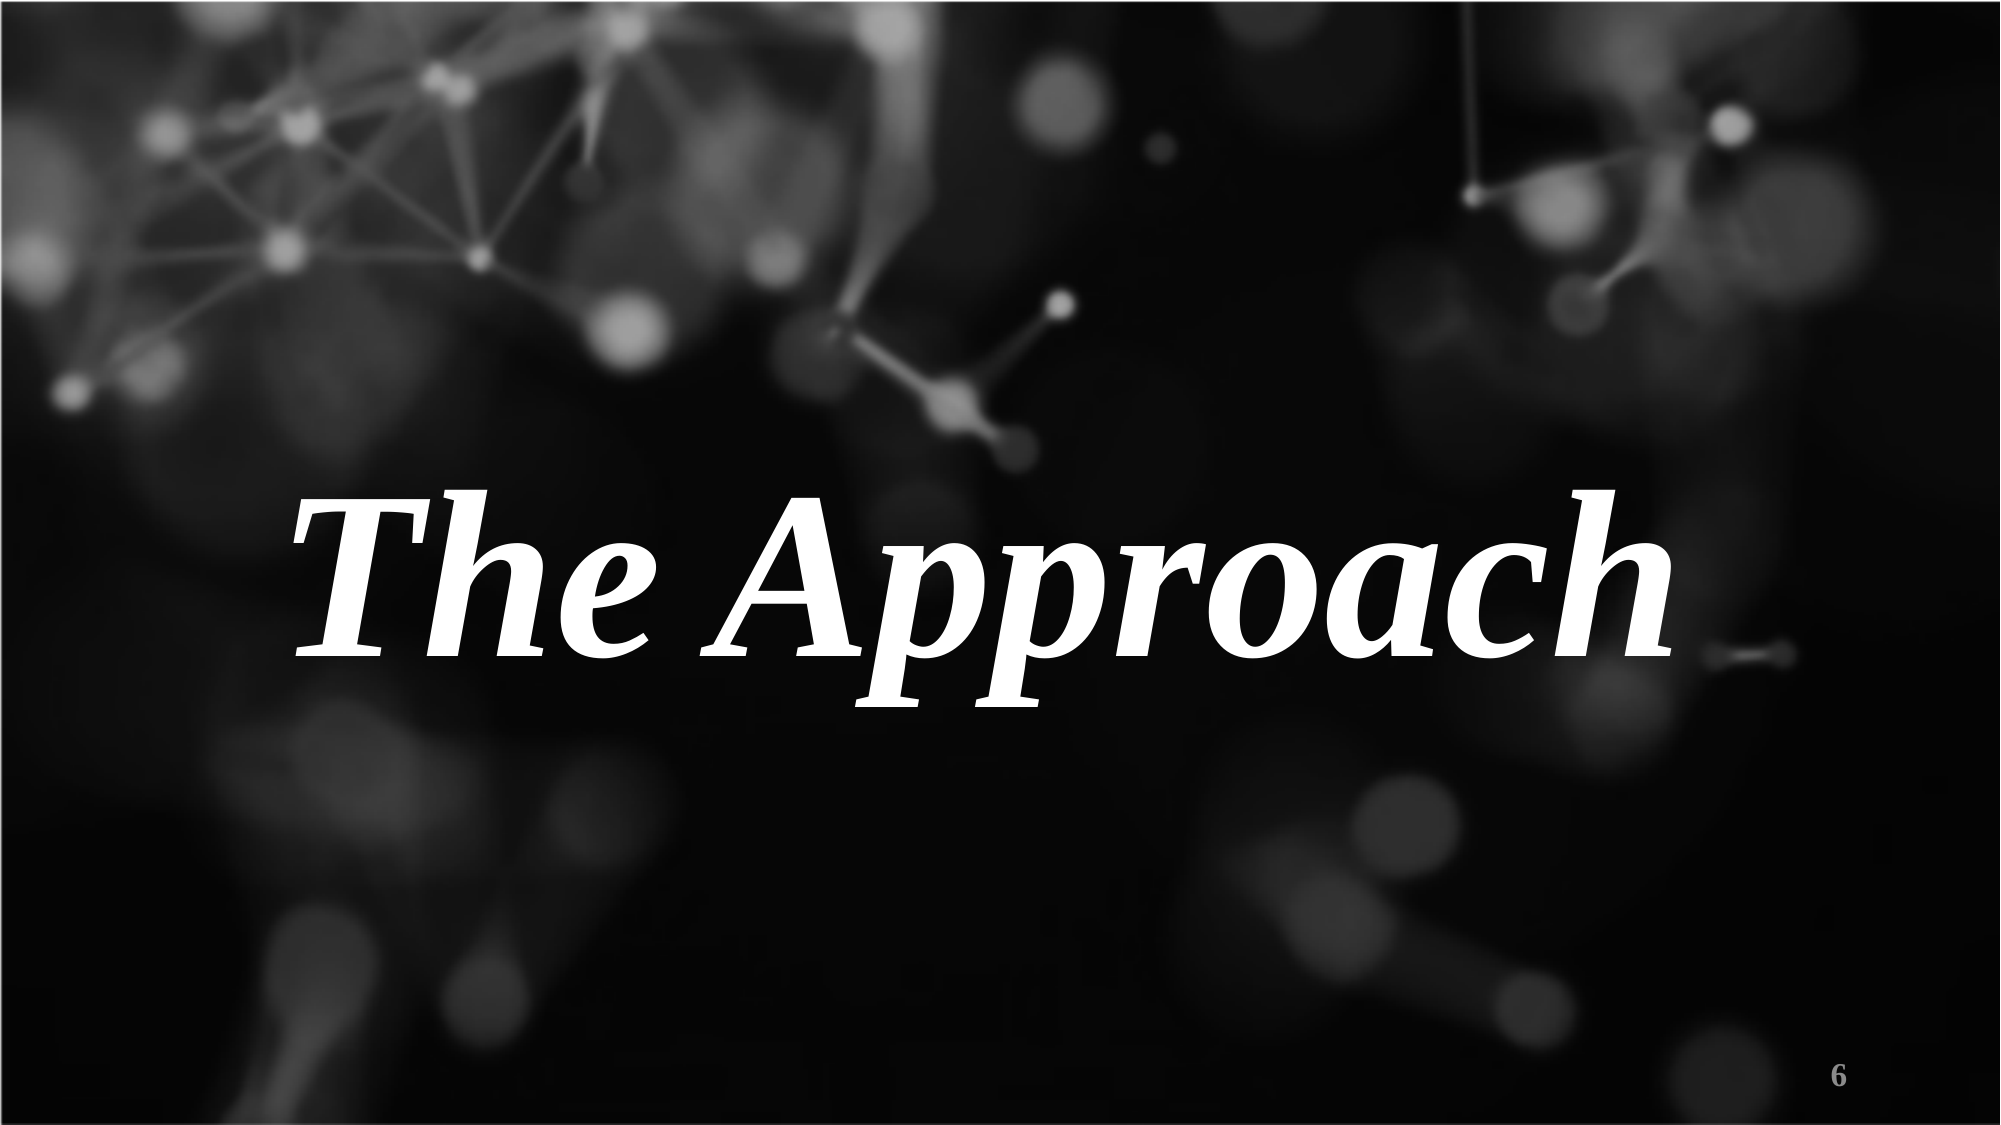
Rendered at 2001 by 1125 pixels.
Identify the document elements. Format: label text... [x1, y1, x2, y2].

picture [437, 0, 1563, 1125]
text_box The Approach [1563, 409, 1738, 712]
slide_number 6 [1563, 1042, 1863, 1103]
text_box The Approach [261, 409, 437, 712]
